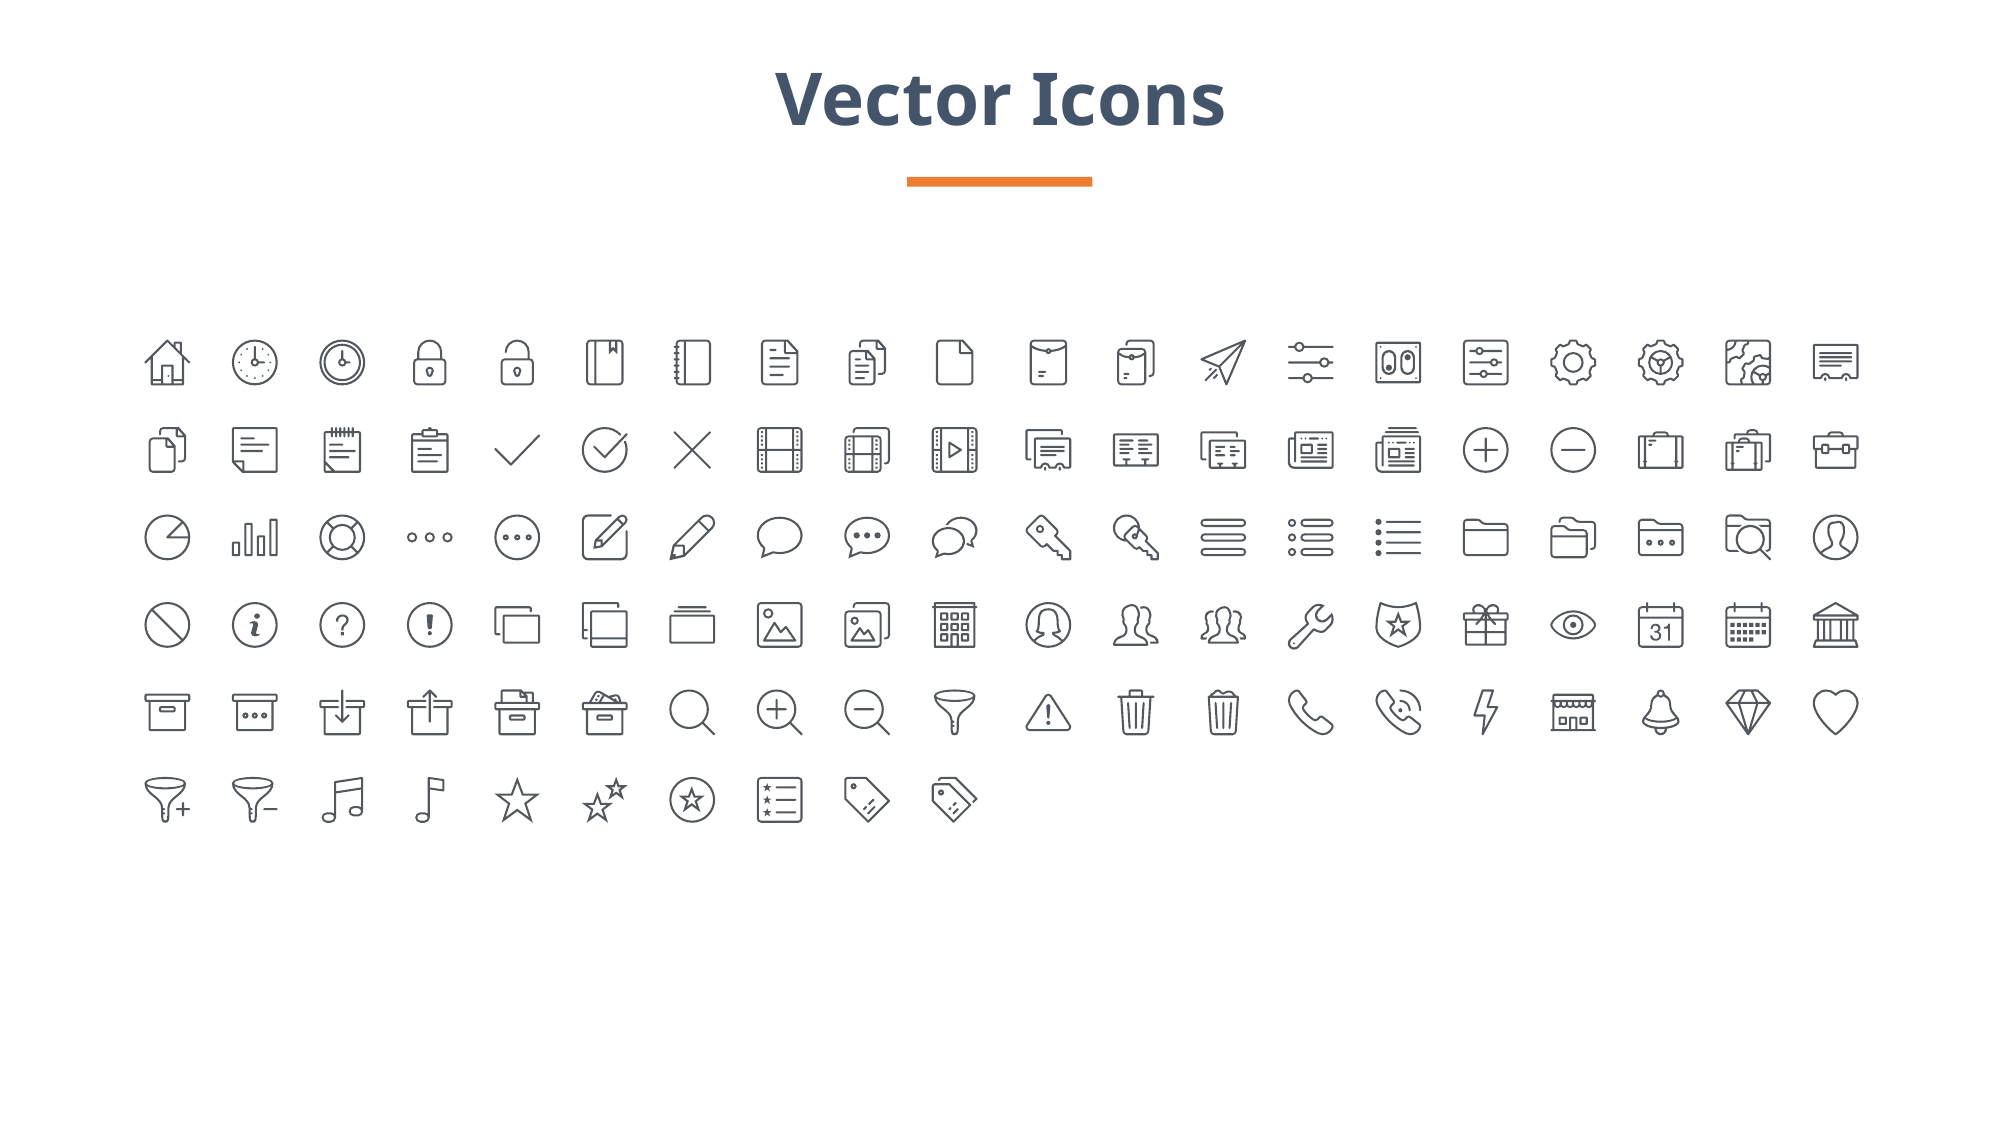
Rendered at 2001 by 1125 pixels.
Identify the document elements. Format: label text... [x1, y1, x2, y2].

text_box [1375, 341, 1422, 384]
text_box [148, 437, 176, 473]
text_box [144, 776, 187, 823]
text_box [669, 776, 716, 823]
text_box [334, 689, 350, 723]
text_box [1200, 547, 1247, 557]
text_box [442, 532, 453, 543]
text_box [1725, 689, 1772, 736]
text_box [319, 339, 366, 386]
text_box [1375, 529, 1382, 536]
text_box [256, 535, 266, 557]
text_box [858, 339, 887, 375]
text_box [931, 602, 978, 648]
text_box [756, 427, 803, 473]
text_box [1550, 339, 1597, 386]
text_box [935, 339, 974, 386]
text_box [1200, 606, 1247, 644]
text_box [1117, 347, 1147, 386]
text_box [494, 514, 541, 561]
text_box [415, 776, 445, 823]
text_box [1550, 427, 1597, 473]
text_box [411, 427, 449, 473]
text_box [1025, 429, 1063, 461]
text_box [844, 610, 882, 648]
text_box [1025, 693, 1072, 732]
text_box [1812, 431, 1859, 469]
text_box [1375, 549, 1382, 557]
text_box [406, 699, 453, 736]
text_box [1725, 437, 1763, 471]
text_box [1558, 516, 1597, 550]
text_box [1637, 339, 1684, 386]
text_box [1112, 514, 1159, 561]
text_box [1029, 339, 1068, 386]
text_box [1300, 533, 1334, 542]
text_box [1200, 339, 1247, 386]
text_box [244, 522, 253, 557]
text_box [1300, 518, 1334, 528]
text_box [756, 689, 803, 736]
text_box [756, 516, 803, 559]
text_box [321, 776, 364, 823]
text_box [319, 699, 366, 736]
text_box [673, 339, 712, 386]
text_box [852, 602, 891, 640]
text_box [1207, 689, 1239, 736]
text_box [844, 435, 882, 473]
text_box [1287, 533, 1297, 542]
text_box [1725, 602, 1772, 648]
text_box [586, 339, 624, 386]
text_box [231, 602, 278, 648]
text_box [581, 514, 628, 561]
text_box [1208, 439, 1247, 469]
text_box [1642, 689, 1680, 736]
text_box [844, 776, 891, 823]
text_box [144, 514, 191, 561]
text_box [1812, 689, 1859, 736]
text_box [1140, 606, 1159, 644]
text_box [1025, 514, 1072, 561]
text_box [231, 776, 274, 823]
text_box [502, 614, 541, 644]
text_box [1200, 518, 1247, 528]
text_box [269, 518, 278, 557]
text_box [1287, 547, 1297, 557]
text_box [848, 349, 876, 386]
text_box [1287, 372, 1334, 384]
text_box [1812, 602, 1859, 648]
text_box [844, 689, 891, 736]
text_box [494, 434, 541, 466]
text_box [1287, 431, 1334, 469]
text_box [1473, 689, 1499, 736]
text_box [1375, 539, 1382, 546]
text_box Vector Icons [761, 45, 1242, 148]
text_box [1550, 610, 1597, 640]
text_box [323, 427, 362, 473]
text_box [1462, 604, 1509, 646]
text_box [494, 606, 532, 636]
text_box [1200, 533, 1247, 542]
text_box [1375, 602, 1422, 648]
text_box [931, 427, 978, 473]
text_box [231, 693, 278, 732]
text_box [1550, 693, 1597, 732]
text_box [1112, 604, 1149, 646]
text_box [1637, 518, 1684, 557]
text_box [1637, 431, 1684, 469]
text_box [760, 339, 799, 386]
text_box [852, 427, 891, 465]
text_box [319, 514, 366, 561]
text_box [1637, 602, 1684, 648]
text_box [669, 689, 716, 736]
text_box [590, 610, 628, 648]
text_box [669, 614, 716, 644]
text_box [1725, 514, 1772, 561]
text_box [1462, 518, 1509, 557]
text_box [1725, 339, 1772, 386]
text_box [1375, 435, 1422, 473]
text_box [1300, 547, 1334, 557]
text_box [1550, 525, 1588, 559]
text_box [1812, 343, 1859, 382]
text_box [422, 689, 438, 723]
text_box [581, 791, 614, 823]
text_box [931, 516, 978, 559]
text_box [319, 602, 366, 648]
text_box [1462, 427, 1509, 473]
text_box [1287, 341, 1334, 353]
text_box [144, 339, 191, 386]
text_box [581, 602, 620, 640]
text_box [500, 339, 534, 386]
text_box [1112, 433, 1159, 467]
text_box [1200, 431, 1238, 461]
text_box [1287, 357, 1334, 368]
text_box [933, 689, 976, 736]
text_box [159, 427, 187, 463]
text_box [413, 339, 447, 386]
text_box [673, 431, 712, 469]
text_box [931, 783, 972, 823]
text_box [844, 516, 891, 559]
text_box [906, 176, 1093, 188]
text_box [144, 693, 191, 732]
text_box [1125, 339, 1155, 378]
text_box [494, 776, 541, 823]
text_box [1033, 437, 1072, 471]
text_box [1117, 689, 1155, 736]
text_box [231, 339, 278, 386]
text_box [1287, 689, 1334, 736]
text_box [756, 776, 803, 823]
text_box [1025, 602, 1072, 648]
text_box [1375, 518, 1382, 525]
text_box [1812, 514, 1859, 561]
text_box [1733, 429, 1772, 463]
text_box [406, 532, 418, 543]
text_box [604, 776, 628, 800]
text_box [937, 776, 978, 803]
text_box [1375, 689, 1422, 736]
text_box [1462, 339, 1509, 386]
text_box [494, 689, 541, 736]
text_box [581, 427, 628, 473]
text_box [669, 514, 716, 561]
text_box [1287, 518, 1297, 528]
text_box [756, 602, 803, 648]
text_box [406, 602, 453, 648]
text_box [231, 541, 241, 557]
text_box [581, 690, 628, 736]
text_box [231, 427, 278, 473]
text_box [424, 532, 436, 543]
text_box [1287, 603, 1334, 650]
text_box [175, 801, 191, 817]
text_box [144, 602, 191, 648]
